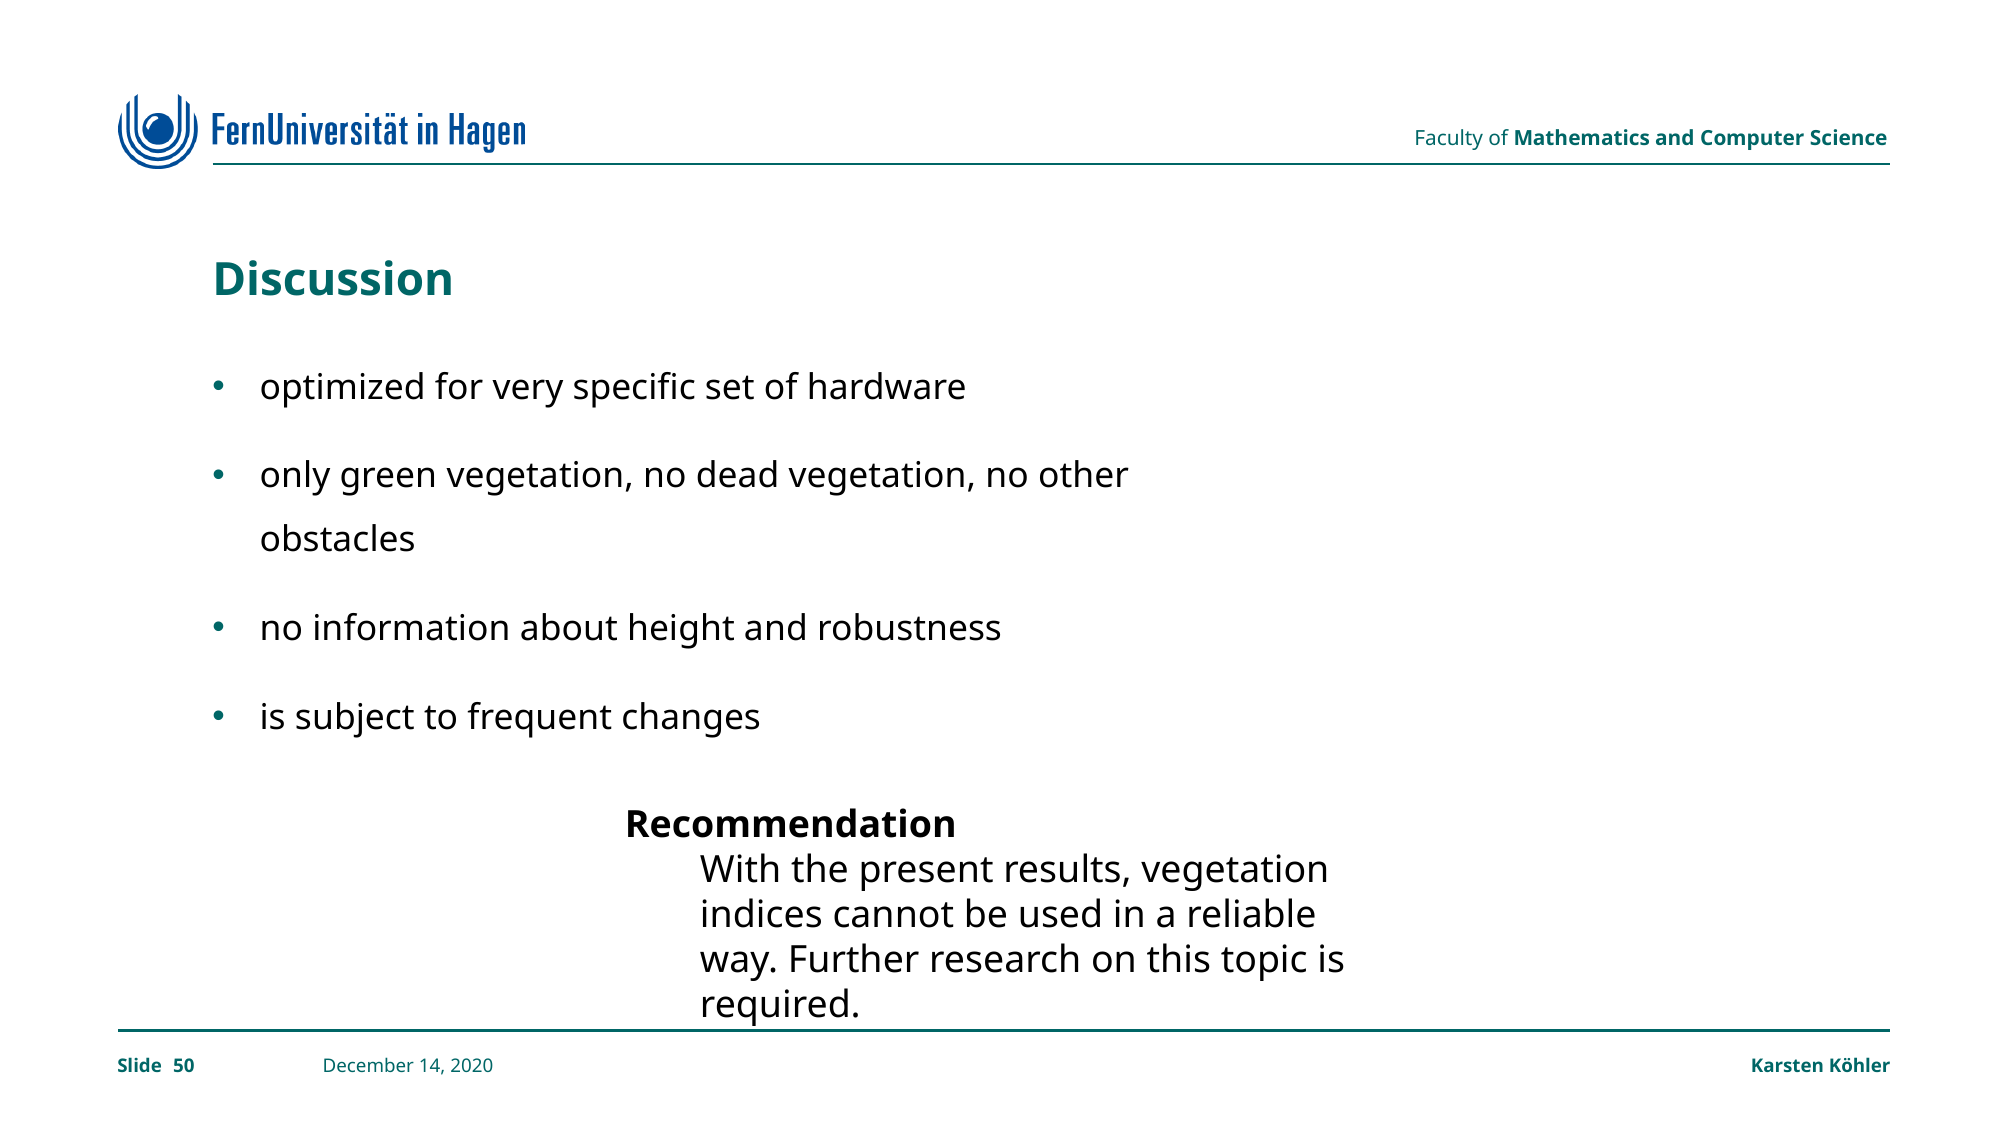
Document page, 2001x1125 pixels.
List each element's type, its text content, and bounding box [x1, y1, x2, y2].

picture [118, 94, 525, 169]
footer Karsten Köhler [595, 1054, 1891, 1094]
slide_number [322, 1054, 528, 1094]
text_box Recommendation With the present results, vegetation indices cannot be used in a reliable way. Further research on this topic is required. [610, 792, 1390, 1033]
title Discussion [212, 249, 1890, 315]
list optimized for very specific set of hardware only green vegetation, no dead vegetation, no other obstacles no information about height and robustness is subject to frequent changes [212, 342, 1272, 705]
slide_number 50 [173, 1054, 280, 1094]
